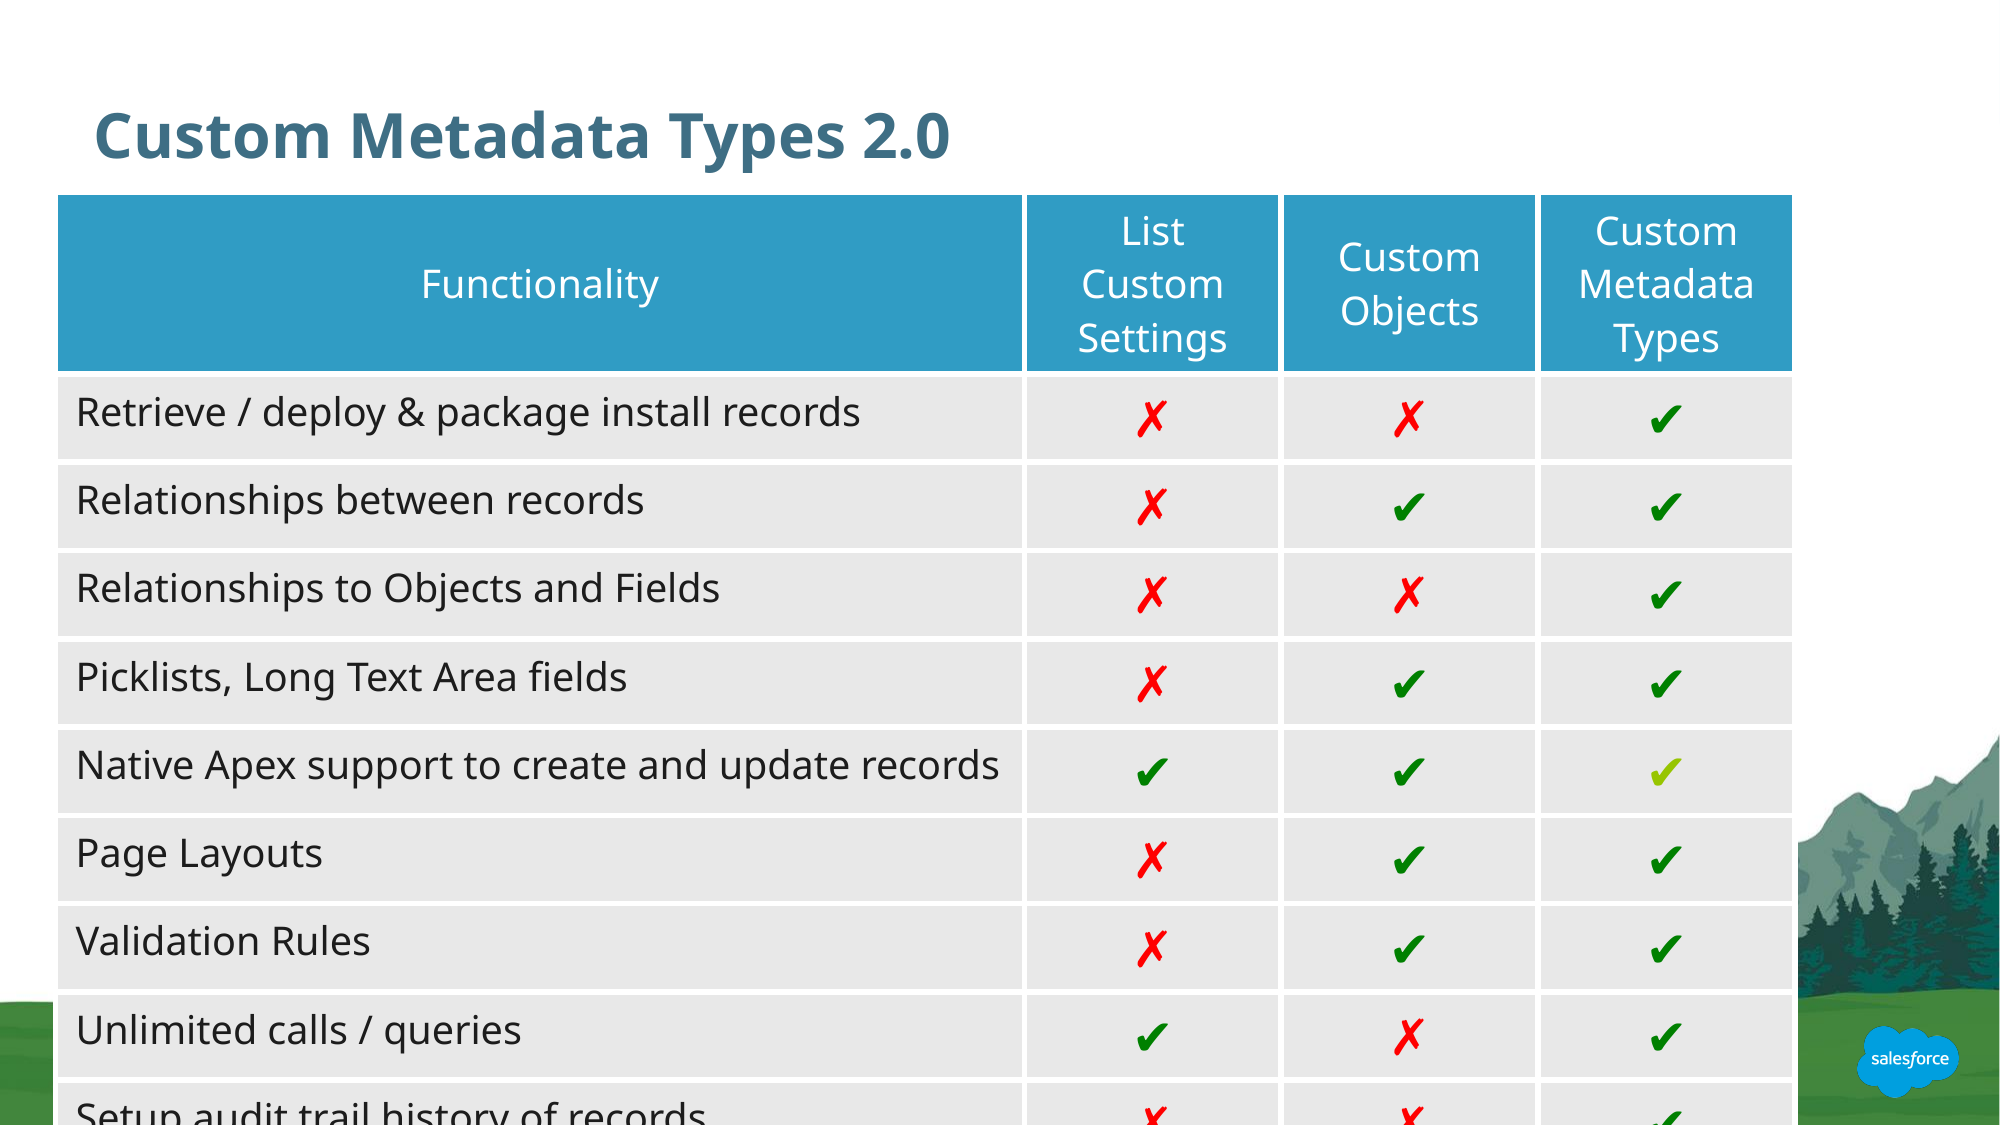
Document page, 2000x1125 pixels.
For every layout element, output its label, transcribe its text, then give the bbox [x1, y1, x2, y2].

table_cell ✔ [1541, 377, 1792, 459]
table_cell Unlimited calls / queries [58, 995, 1022, 1077]
table_cell ✗ [1284, 553, 1535, 636]
table_cell ✔ [1284, 906, 1535, 989]
table_header List Custom Settings [1027, 195, 1278, 371]
table_cell ✗ [1284, 377, 1535, 459]
table_cell ✗ [1027, 906, 1278, 989]
table_cell ✔ [1541, 553, 1792, 636]
table_cell Relationships between records [58, 465, 1022, 548]
table_cell ✗ [1027, 818, 1278, 901]
title Custom Metadata Types 2.0 [93, 10, 1906, 173]
table_cell ✔ [1284, 730, 1535, 813]
table_header Functionality [58, 195, 1022, 371]
table_header Custom Objects [1284, 195, 1535, 371]
table_cell ✔ [1541, 906, 1792, 989]
picture [0, 0, 2000, 1125]
table_cell Retrieve / deploy & package install records [58, 377, 1022, 459]
table_cell Validation Rules [58, 906, 1022, 989]
table_cell Picklists, Long Text Area fields [58, 642, 1022, 724]
table_header Custom Metadata Types [1541, 195, 1792, 371]
table_cell ✔ [1541, 730, 1792, 813]
table_cell ✗ [1284, 1083, 1535, 1125]
table_cell ✔ [1541, 818, 1792, 901]
table_cell ✔ [1027, 730, 1278, 813]
table_cell ✗ [1027, 377, 1278, 459]
table_cell ✔ [1027, 995, 1278, 1077]
table_cell ✗ [1027, 553, 1278, 636]
table_cell Native Apex support to create and update records [58, 730, 1022, 813]
table_cell ✔ [1541, 642, 1792, 724]
table_cell ✔ [1541, 995, 1792, 1077]
table_cell ✗ [1284, 995, 1535, 1077]
table_cell ✔ [1541, 1083, 1792, 1125]
table_cell ✗ [1027, 1083, 1278, 1125]
table_cell ✔ [1284, 818, 1535, 901]
table_cell Page Layouts [58, 818, 1022, 901]
table_cell Setup audit trail history of records [58, 1083, 1022, 1125]
table_cell ✔ [1541, 465, 1792, 548]
table_cell Relationships to Objects and Fields [58, 553, 1022, 636]
table_cell ✔ [1284, 642, 1535, 724]
table_cell ✗ [1027, 642, 1278, 724]
table_cell ✗ [1027, 465, 1278, 548]
table_cell ✔ [1284, 465, 1535, 548]
